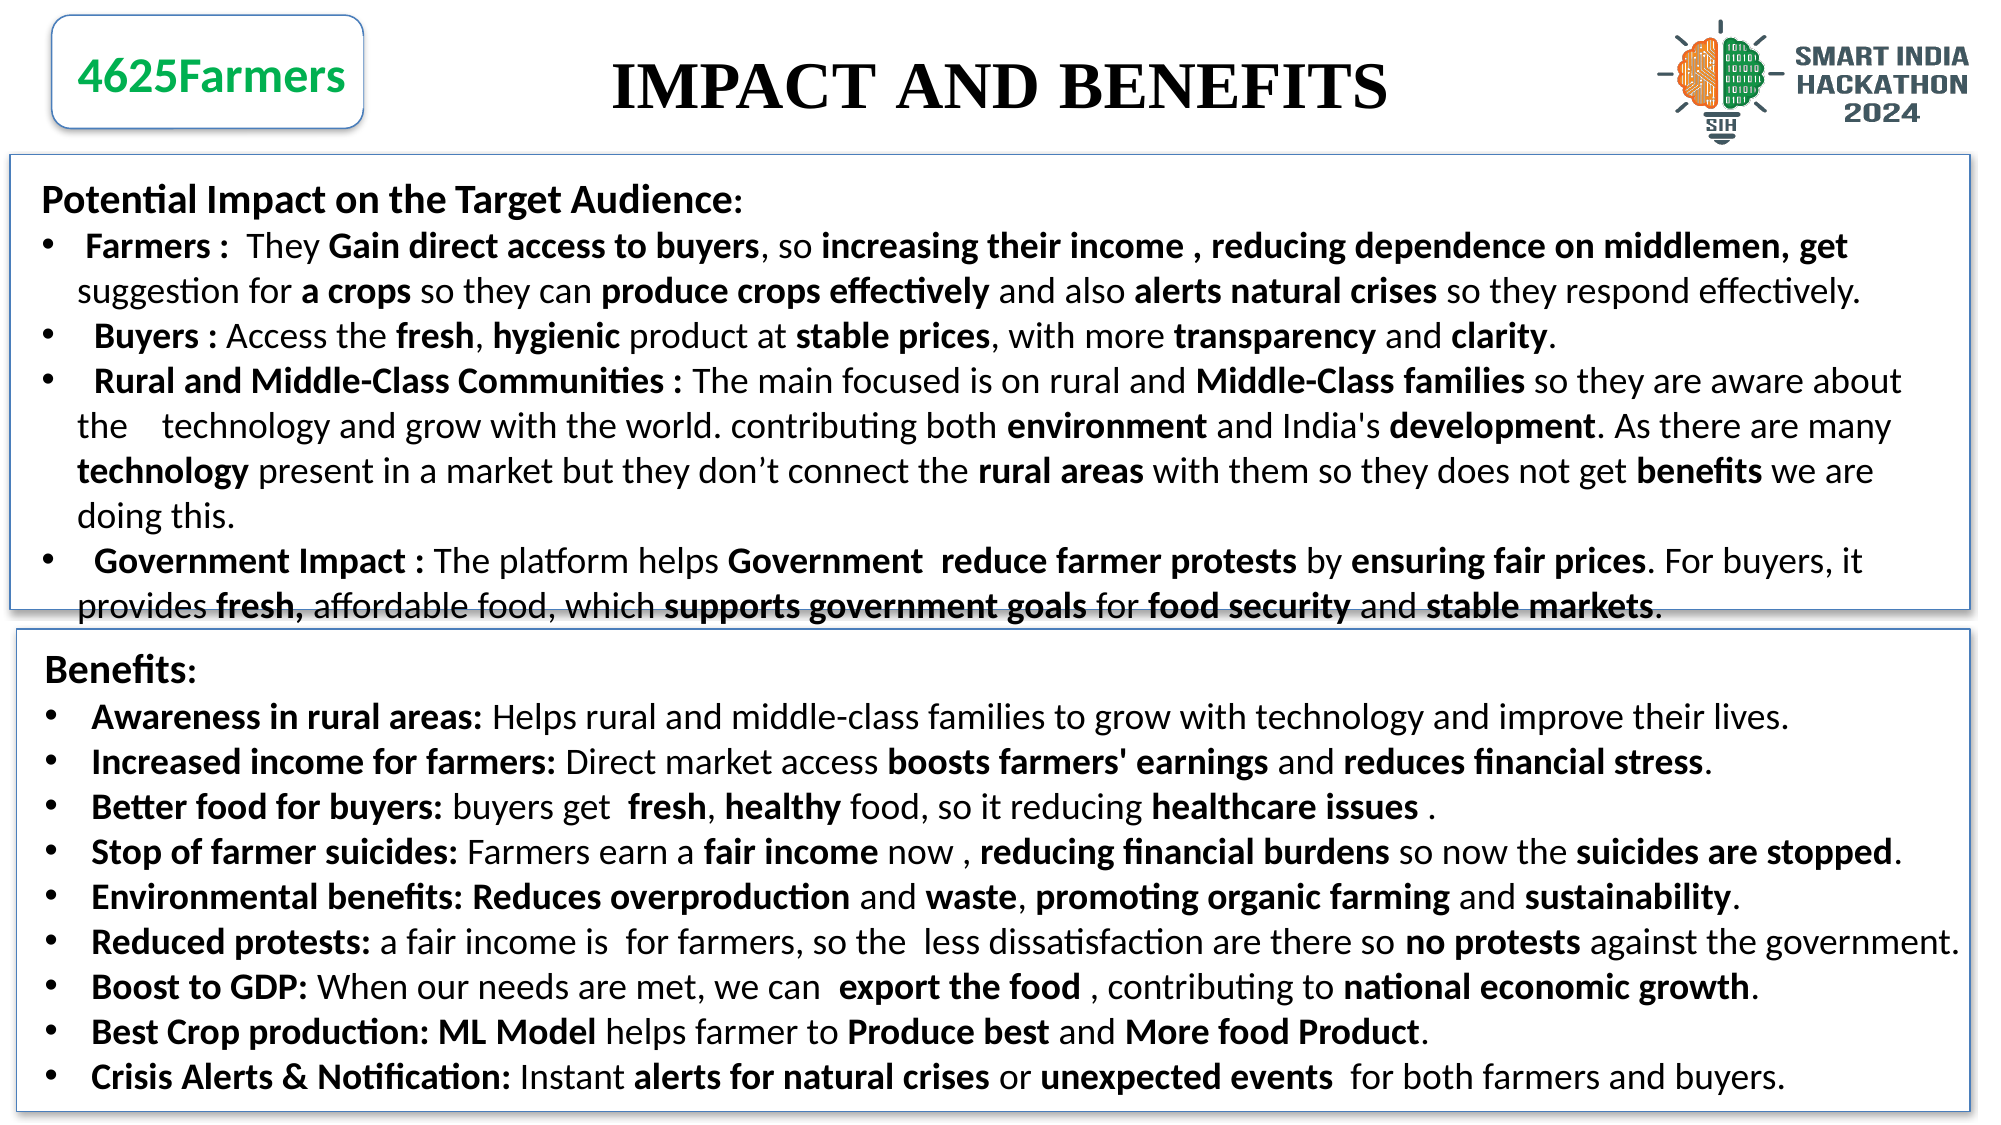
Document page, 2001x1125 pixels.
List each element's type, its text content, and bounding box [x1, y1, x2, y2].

text_box [16, 628, 1971, 1112]
text_box [50, 14, 365, 130]
title IMPACT AND BENEFITS [99, 0, 1901, 164]
text_box 4625Farmers [58, 34, 365, 111]
text_box Benefits: Awareness in rural areas: Helps rural and middle-class families to grow with technology and improve their lives. Increased income for farmers: Direct market access boosts farmers' earnings and reduces financial stress. Better food for buyers: buyers get fresh, healthy food, so it reducing healthcare issues . Stop of farmer suicides: Farmers earn a fair income now , reducing financial burdens so now the suicides are stopped. Environmental benefits: Reduces overproduction and waste, promoting organic farming and sustainability. Reduced protests: a fair income is for farmers, so the less dissatisfaction are there so no protests against the government. Boost to GDP: When our needs are met, we can export the food , contributing to national economic growth. Best Crop production: ML Model helps farmer to Produce best and More food Product. Crisis Alerts & Notification: Instant alerts for natural crises or unexpected events for both farmers and buyers. [29, 634, 1984, 1105]
text_box Potential Impact on the Target Audience: Farmers : They Gain direct access to buyers, so increasing their income , reducing dependence on middlemen, get suggestion for a crops so they can produce crops effectively and also alerts natural crises so they respond effectively. Buyers : Access the fresh, hygienic product at stable prices, with more transparency and clarity. Rural and Middle-Class Communities : The main focused is on rural and Middle-Class families so they are aware about the technology and grow with the world. contributing both environment and India's development. As there are many technology present in a market but they don’t connect the rural areas with them so they does not get benefits we are doing this. Government Impact : The platform helps Government reduce farmer protests by ensuring fair prices. For buyers, it provides fresh, affordable food, which supports government goals for food security and stable markets. [26, 164, 1977, 634]
picture [1648, 13, 1978, 159]
text_box Government Impact: The platform helps reduce farmer protests by ensuring fair prices. For buyers, it provides fresh, affordable food, which supports government goals for food security and stable markets. [9, 154, 99, 610]
